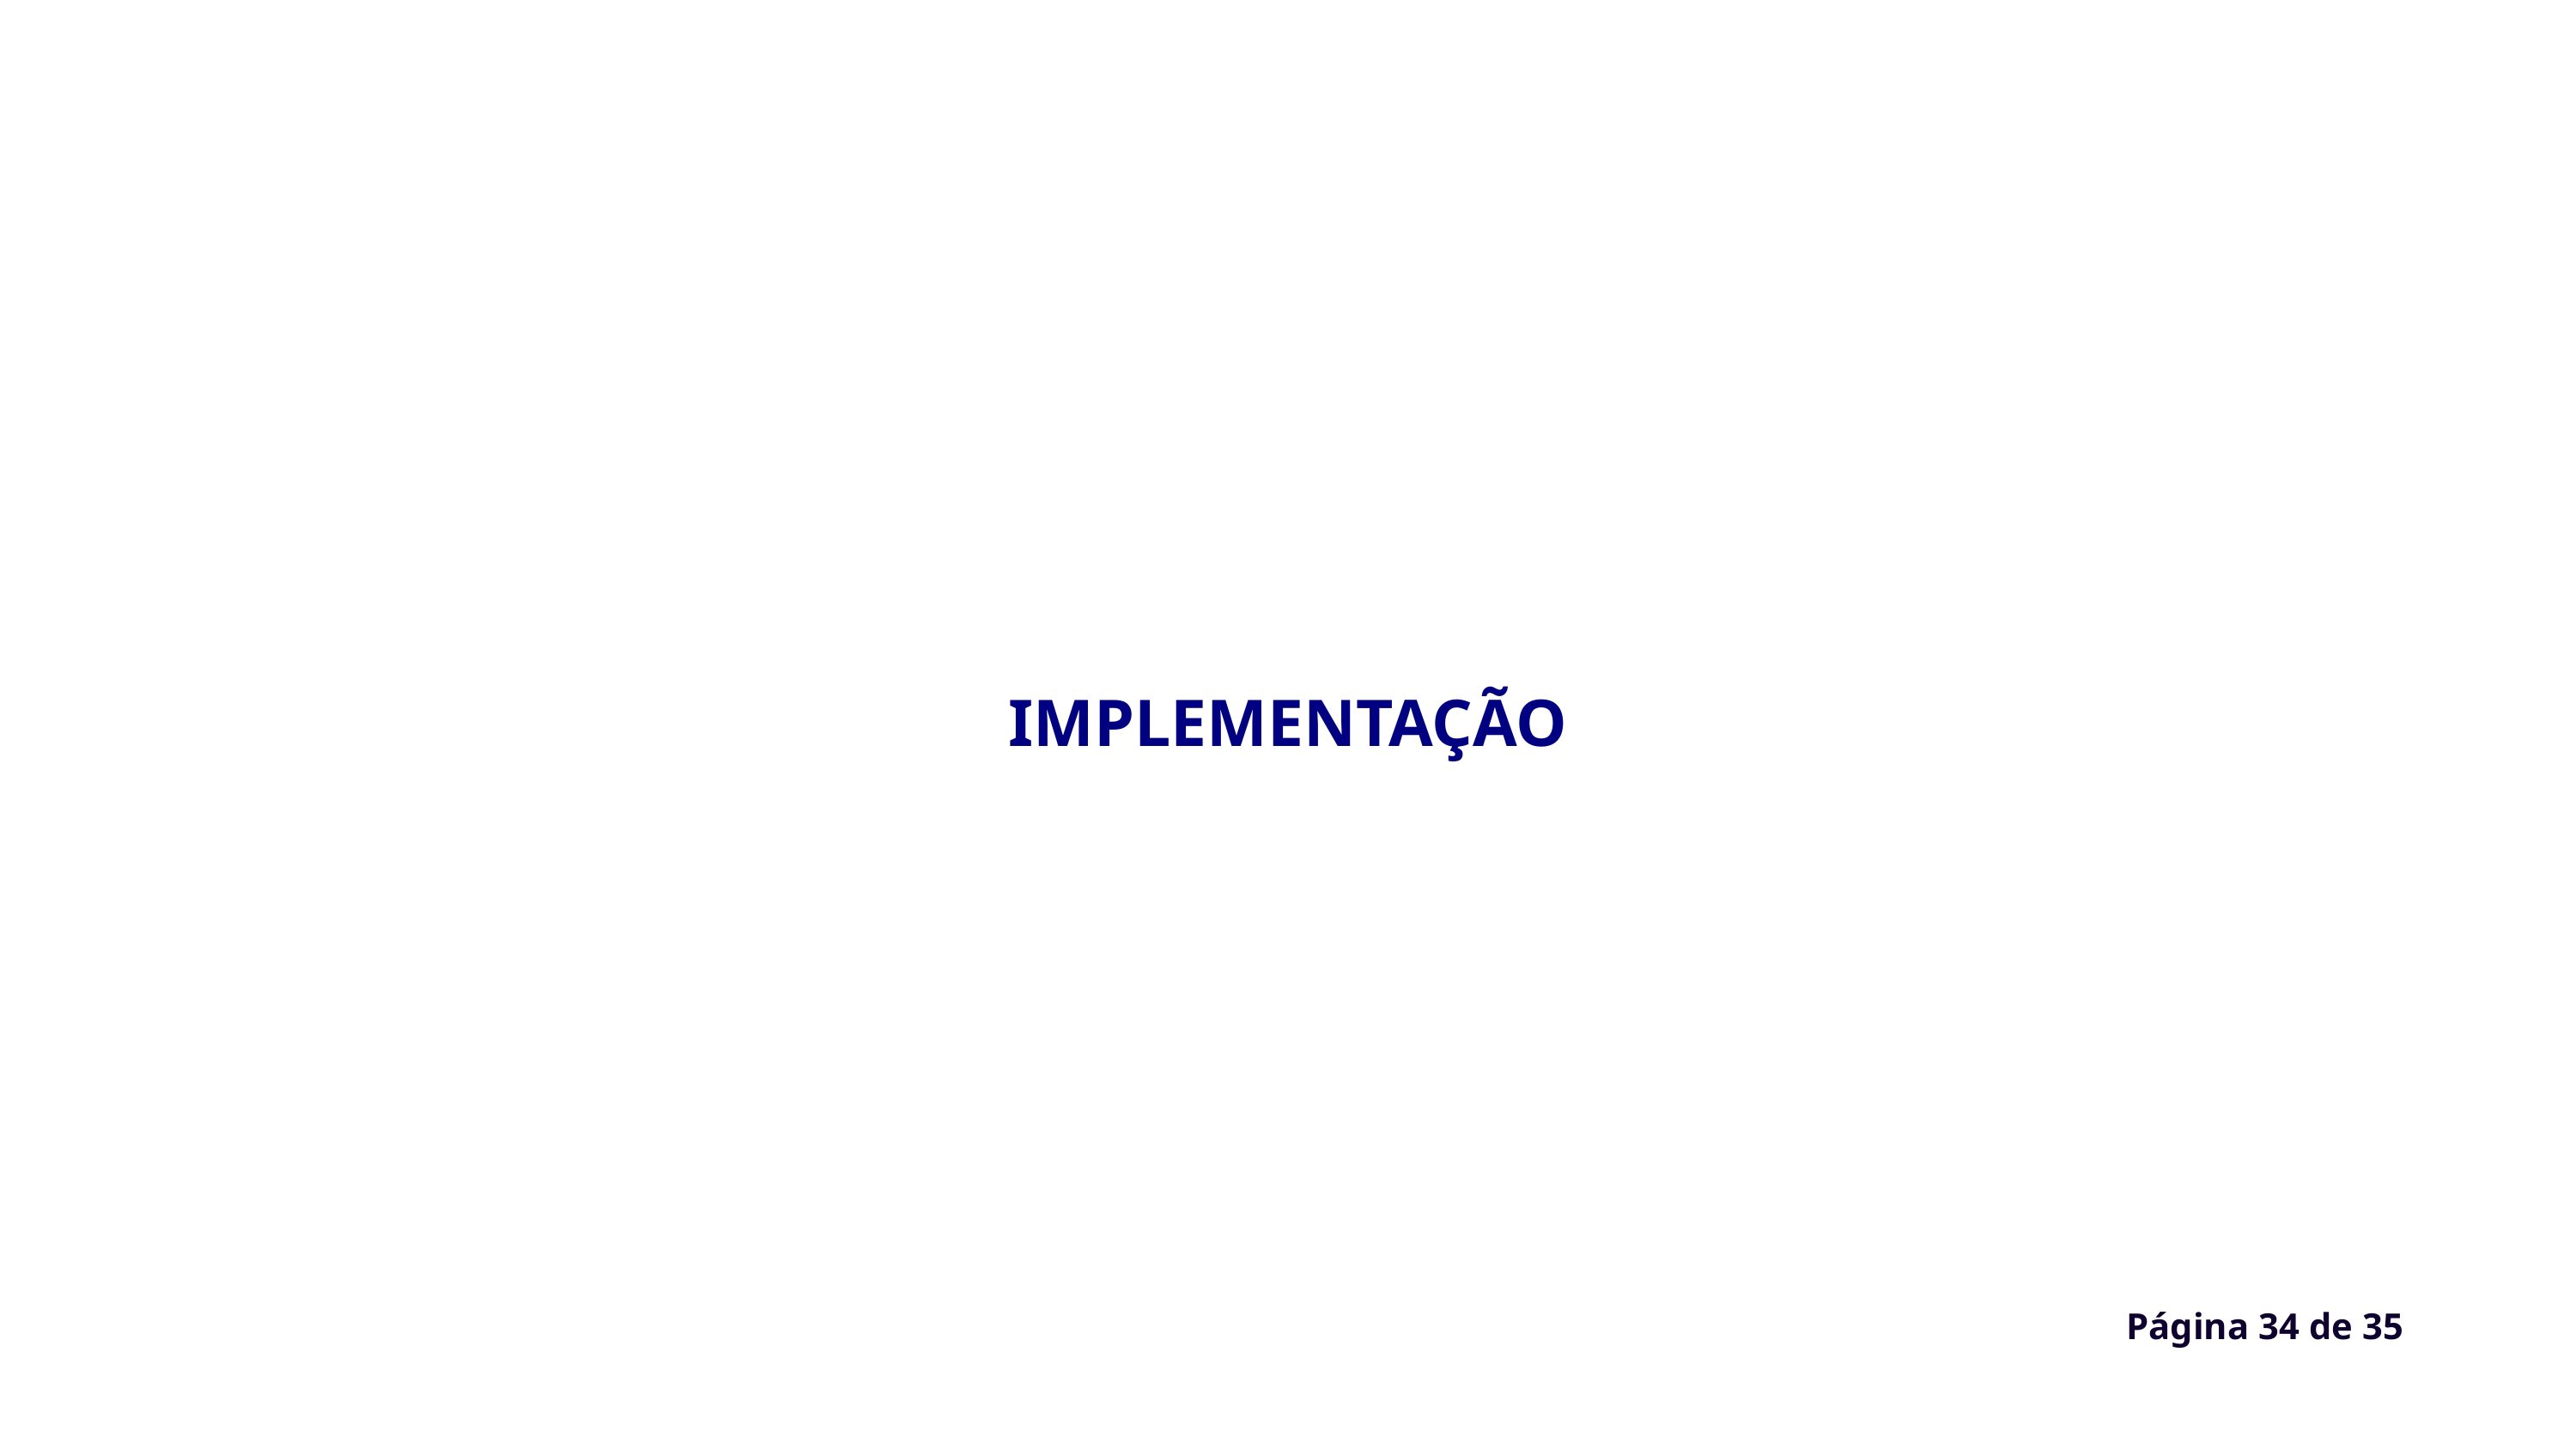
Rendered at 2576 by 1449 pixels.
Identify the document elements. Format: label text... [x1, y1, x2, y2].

text_box Página 34 de 35 [2126, 1296, 2404, 1348]
text_box IMPLEMENTAÇÃO [342, 698, 2234, 760]
